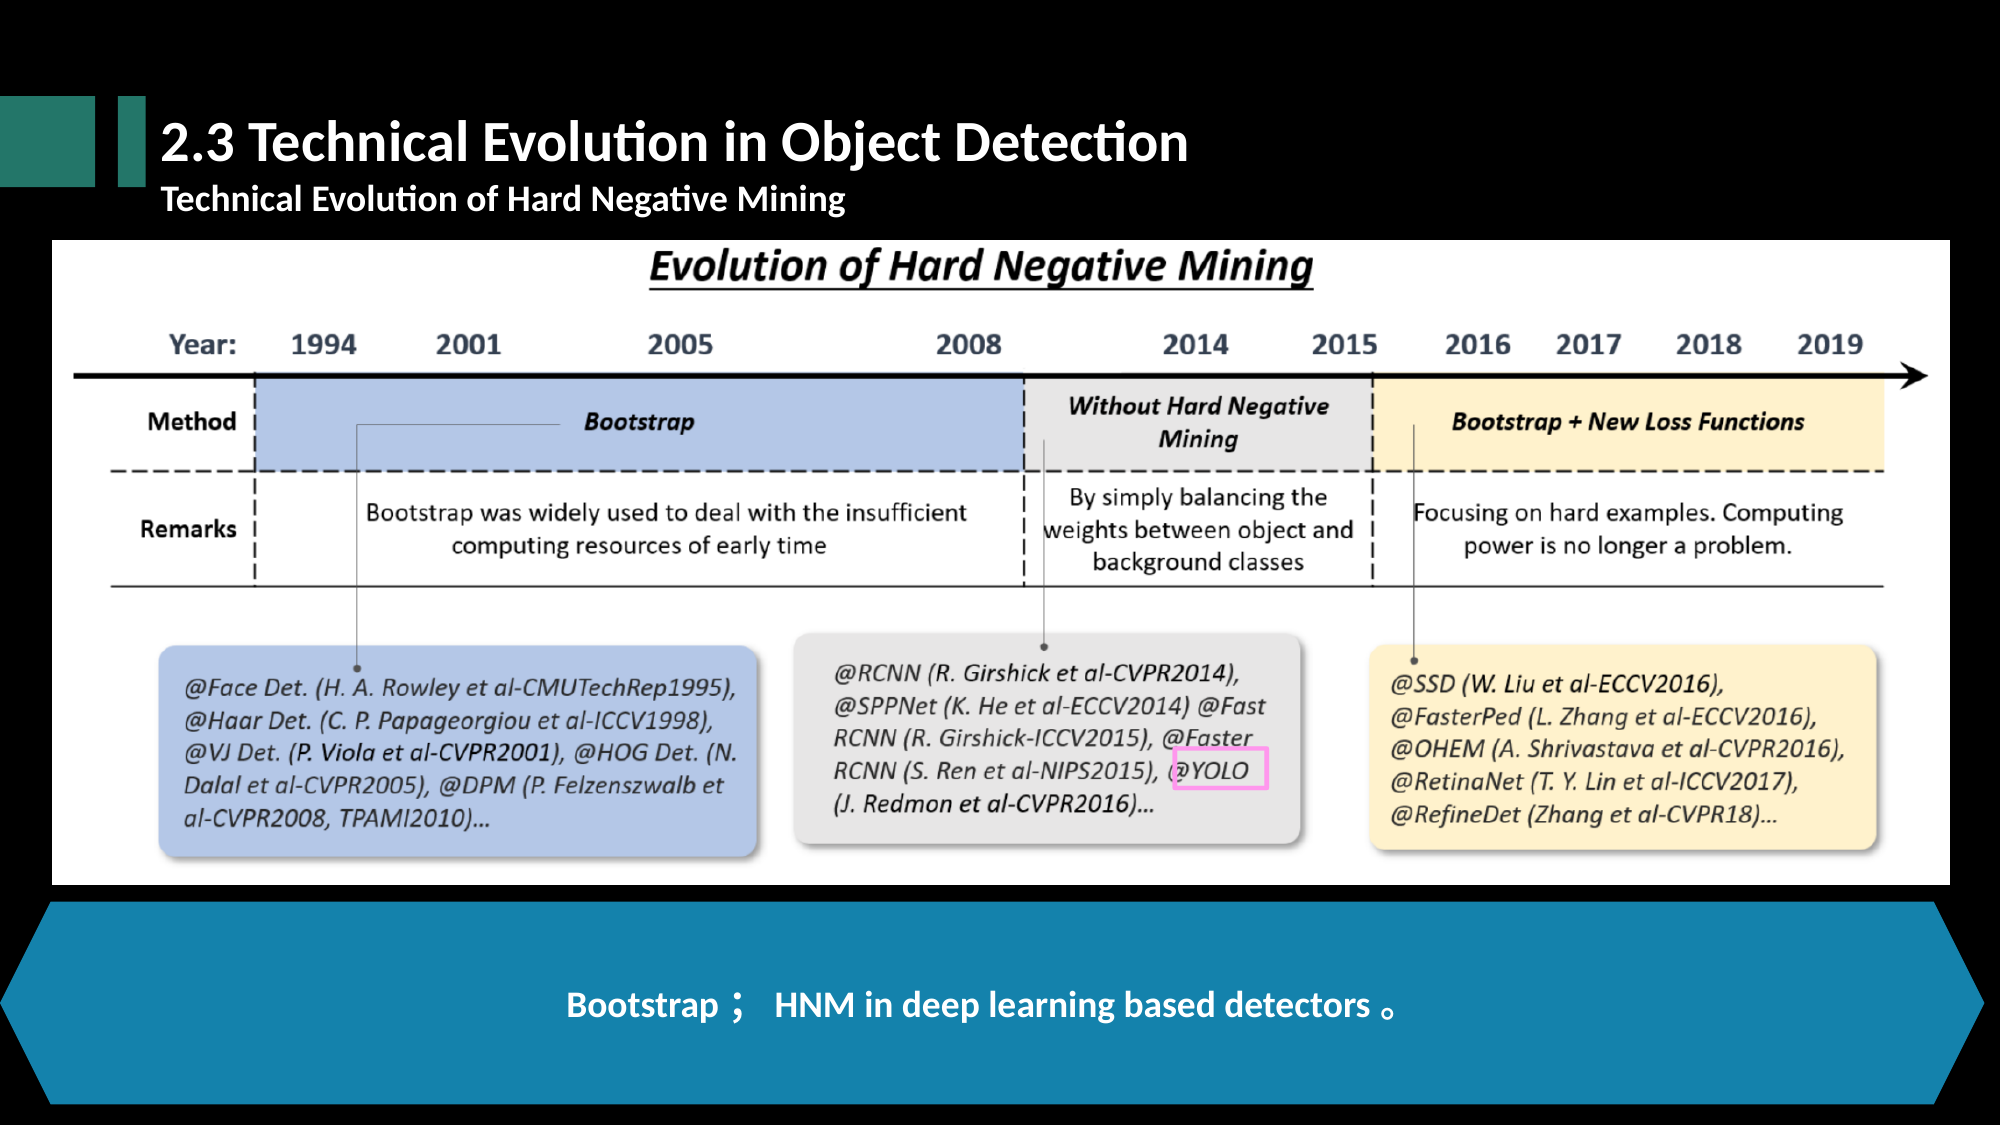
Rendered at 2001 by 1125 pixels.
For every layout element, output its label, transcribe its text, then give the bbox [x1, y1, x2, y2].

text_box 2.3 Technical Evolution in Object Detection Technical Evolution of Hard Negative Mining [145, 96, 1329, 226]
text_box [117, 95, 147, 188]
text_box [0, 95, 96, 188]
text_box Bootstrap；HNM in deep learning based detectors。 [0, 900, 1986, 1106]
picture [52, 240, 1950, 885]
